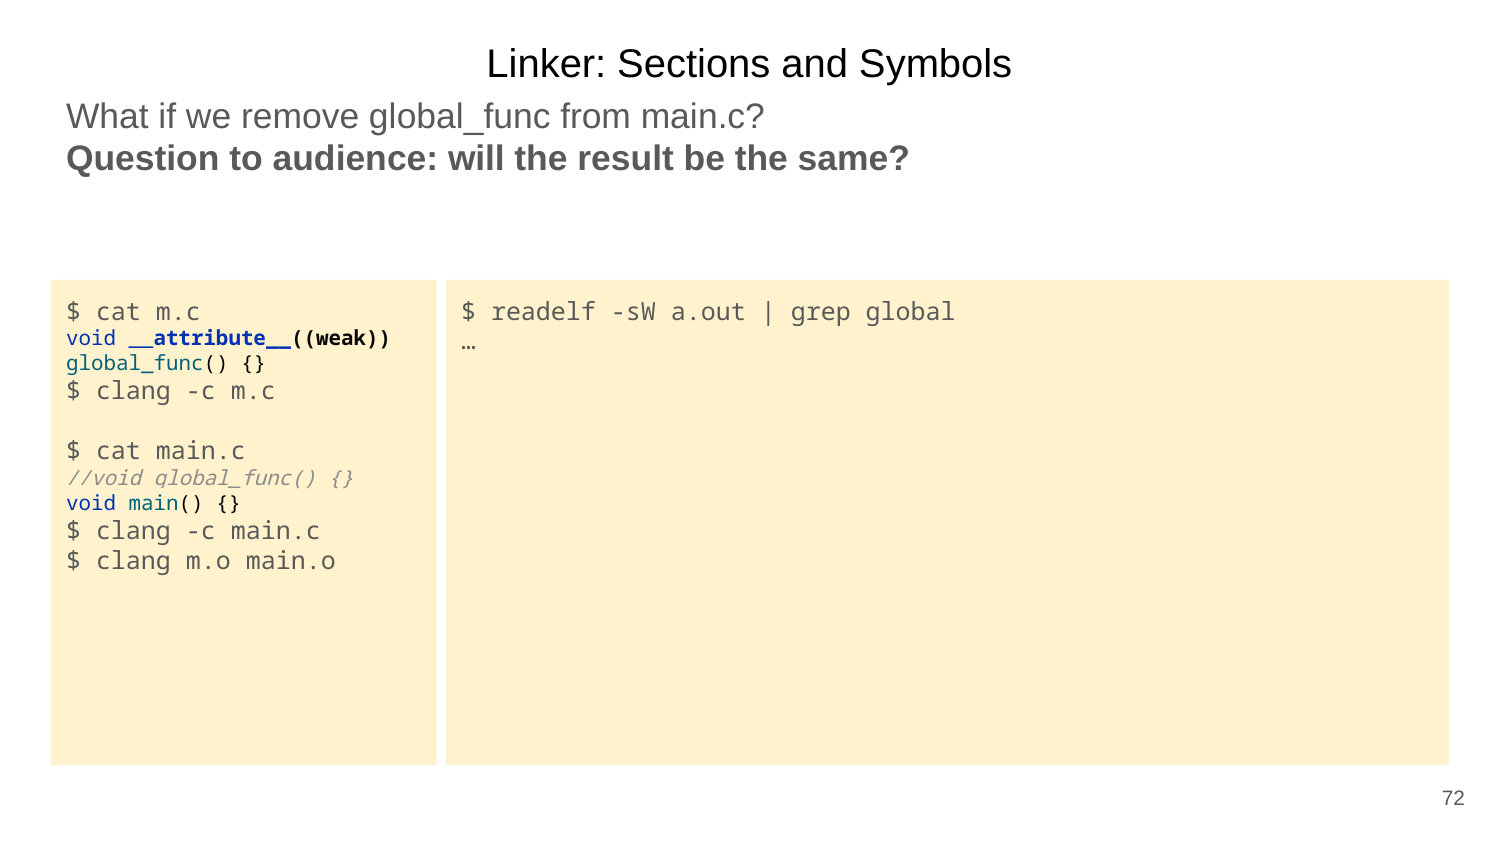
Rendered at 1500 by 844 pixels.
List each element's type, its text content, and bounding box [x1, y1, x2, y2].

text_box $ readelf -sW a.out | grep global … [445, 279, 1449, 765]
text_box $ cat m.c void __attribute__((weak)) global_func() {} $ clang -c m.c $ cat main.c //void global_func() {} void main() {} $ clang -c main.c $ clang m.o main.o [51, 279, 437, 765]
text_box Linker: Sections and Symbols [51, 22, 1449, 101]
slide_number 72 [1389, 764, 1480, 830]
text_box What if we remove global_func from main.c? Question to audience: will the result be the same? [51, 77, 1480, 812]
